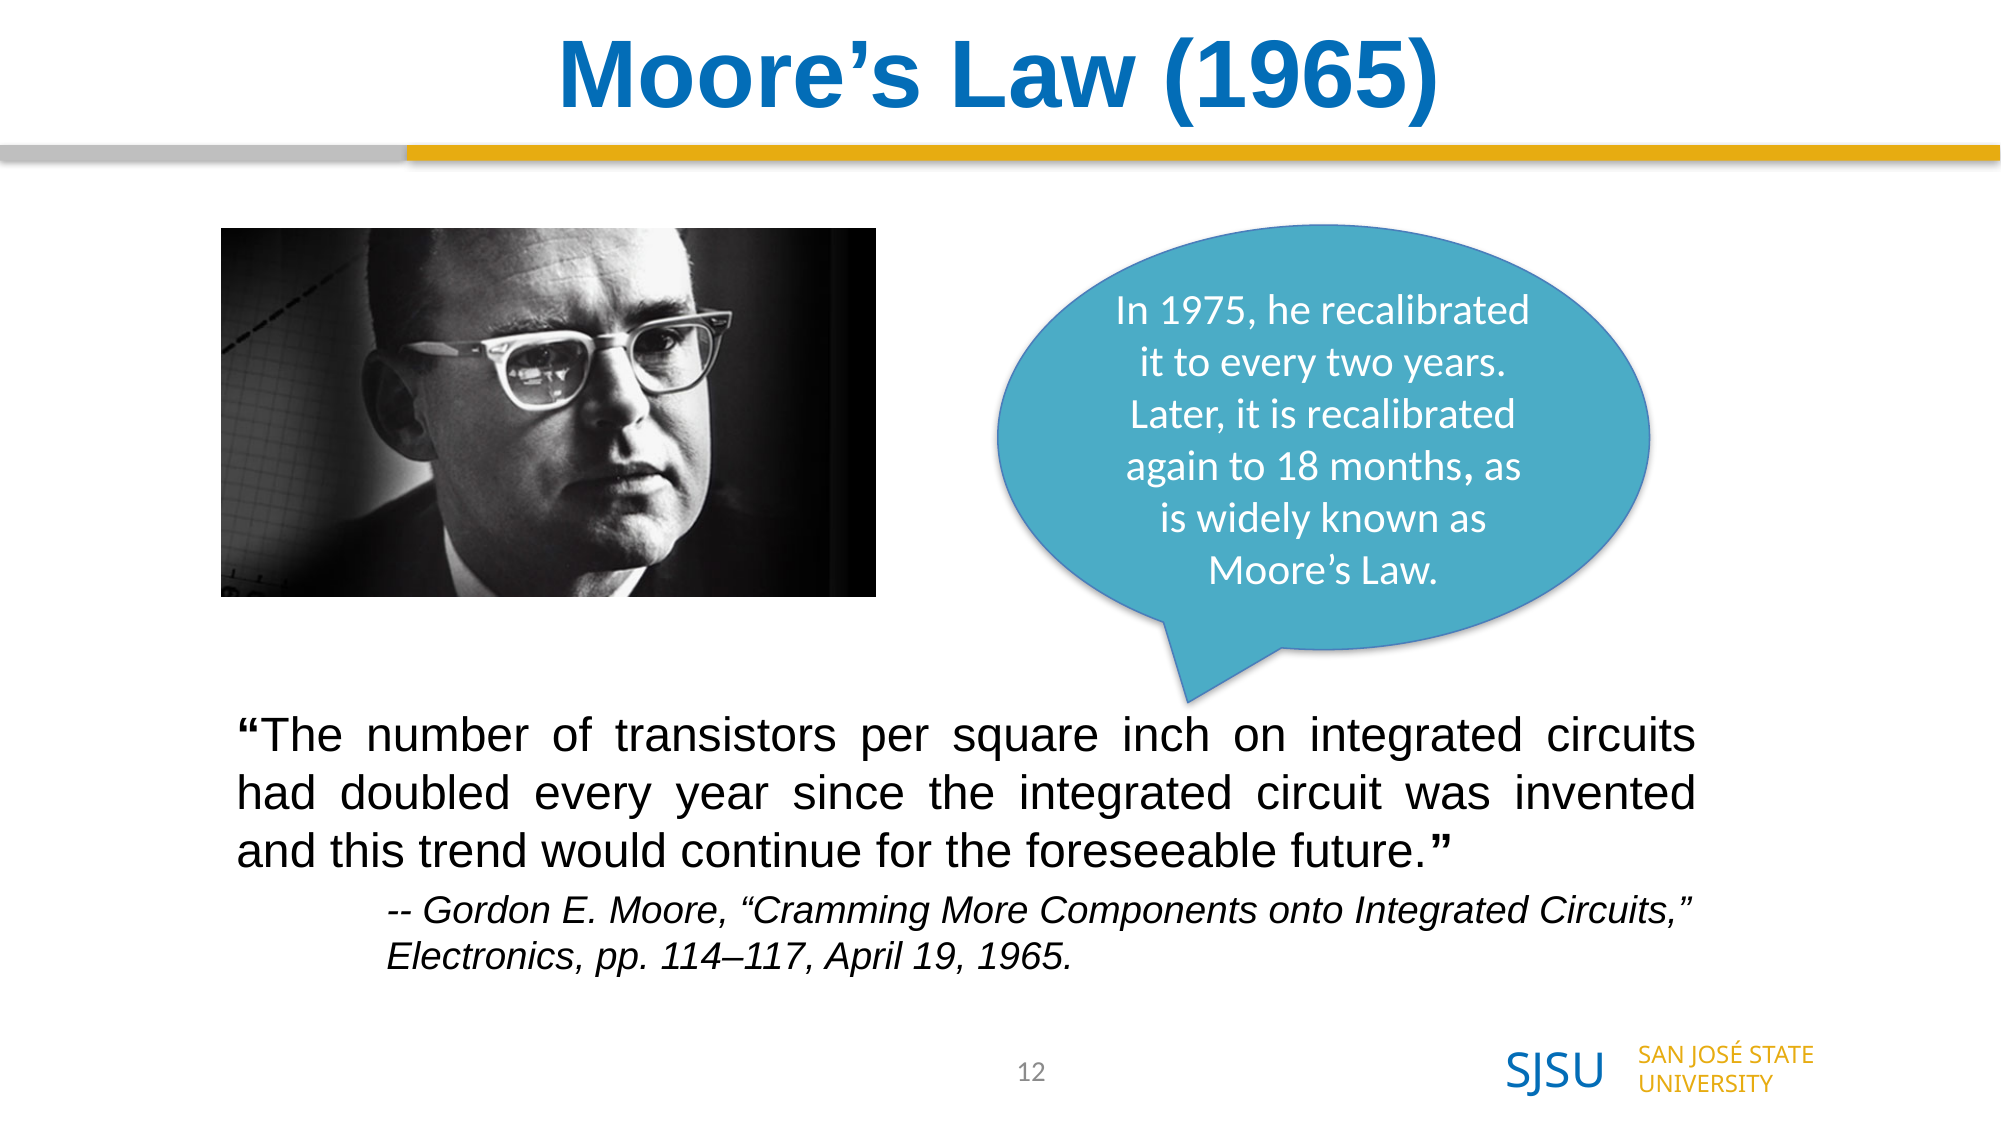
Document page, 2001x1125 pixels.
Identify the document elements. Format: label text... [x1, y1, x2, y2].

picture [220, 228, 876, 597]
text_box In 1975, he recalibrated it to every two years. Later, it is recalibrated again to 18 months, as is widely known as Moore’s Law. [997, 224, 1651, 704]
slide_number 12 [797, 1040, 1265, 1100]
title Moore’s Law (1965) [99, 11, 1900, 126]
list “The number of transistors per square inch on integrated circuits had doubled every year since the integrated circuit was invented and this trend would continue for the foreseeable future.” -- Gordon E. Moore, “Cramming More Components onto Integrated Circuits,” Electronics, pp. 114–117, April 19, 1965. [221, 695, 1714, 1065]
